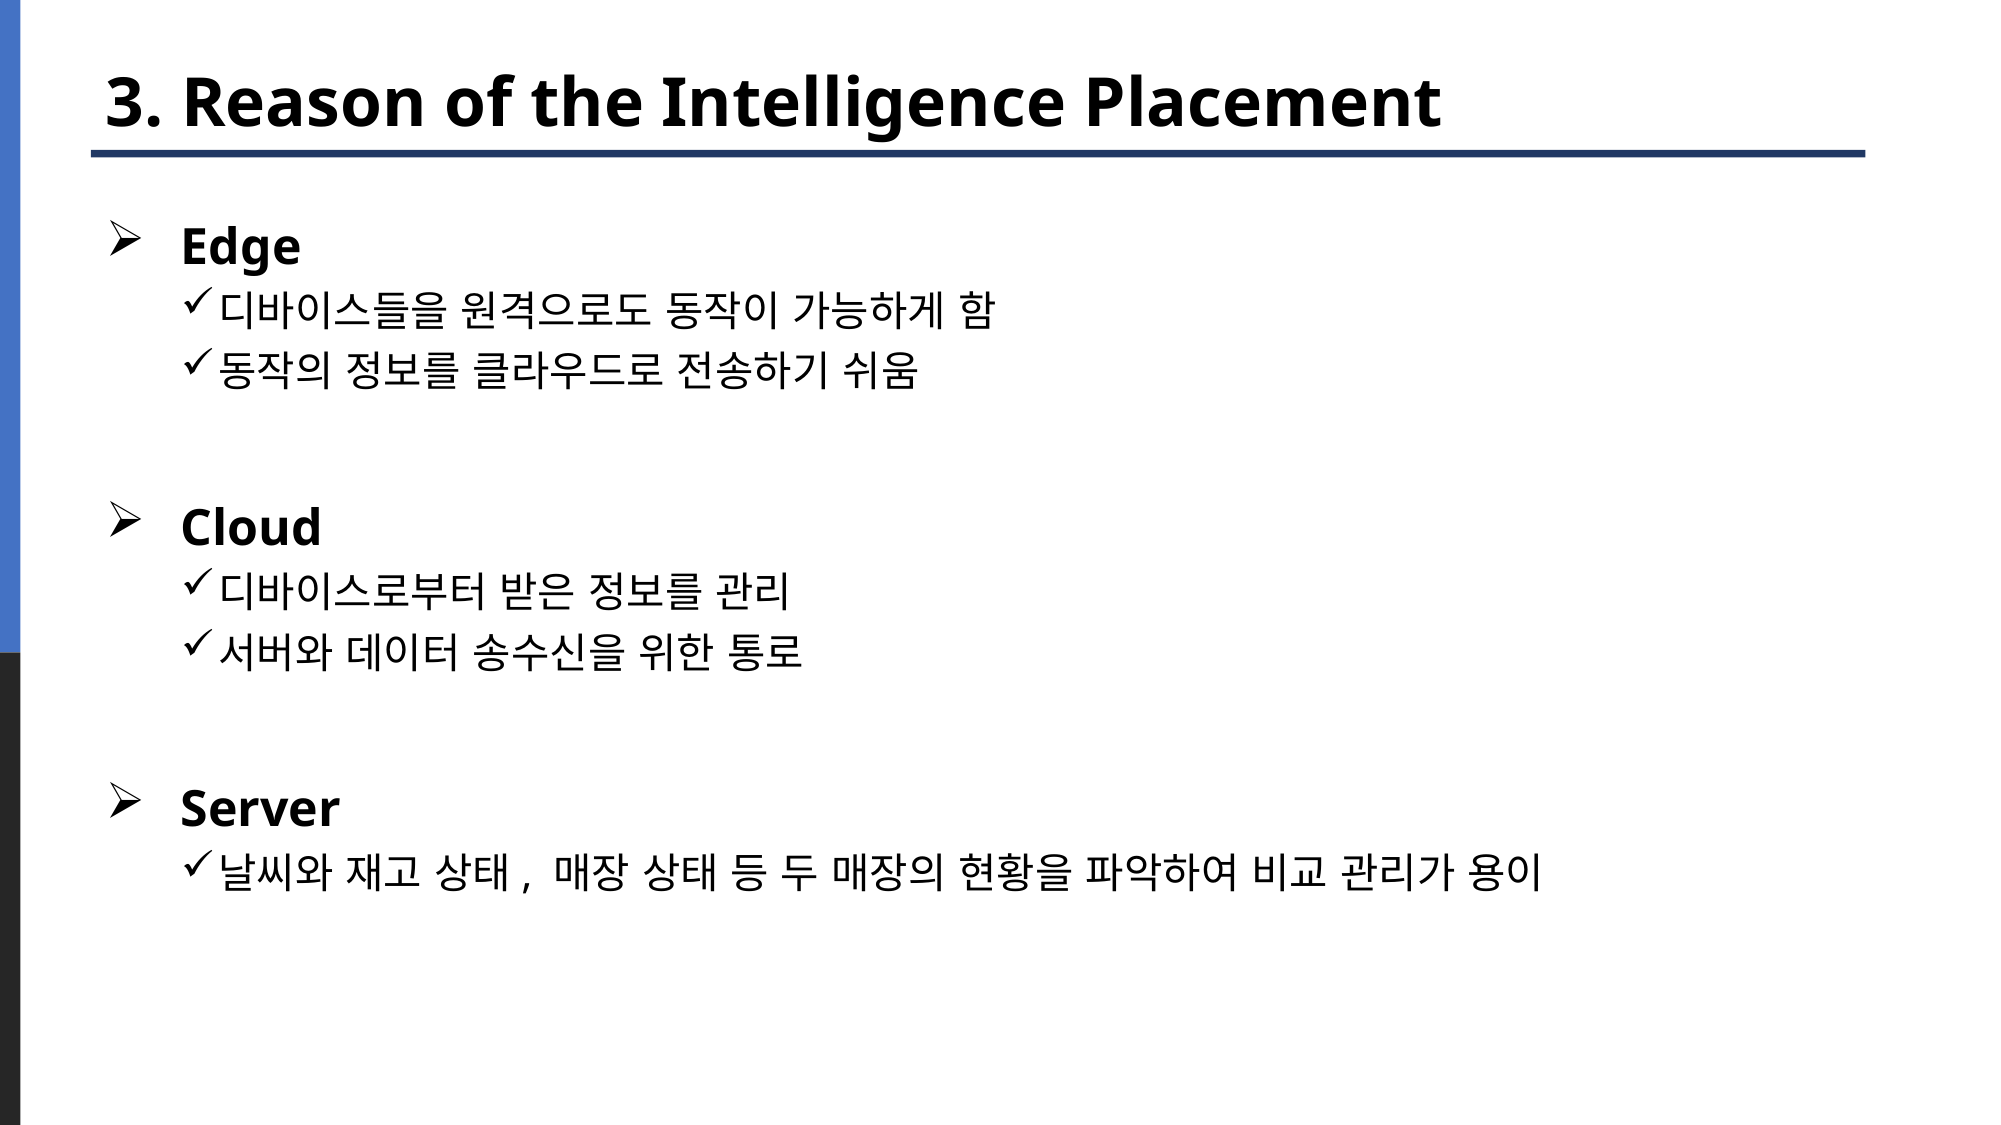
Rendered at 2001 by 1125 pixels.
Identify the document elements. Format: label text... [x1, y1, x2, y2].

title 3. Reason of the Intelligence Placement [90, 59, 1910, 150]
list Edge 디바이스들을 원격으로도 동작이 가능하게 함 동작의 정보를 클라우드로 전송하기 쉬움 Cloud 디바이스로부터 받은 정보를 관리 서버와 데이터 송수신을 위한 통로 Server 날씨와 재고 상태, 매장 상태 등 두 매장의 현황을 파악하여 비교 관리가 용이 [90, 206, 1910, 1014]
